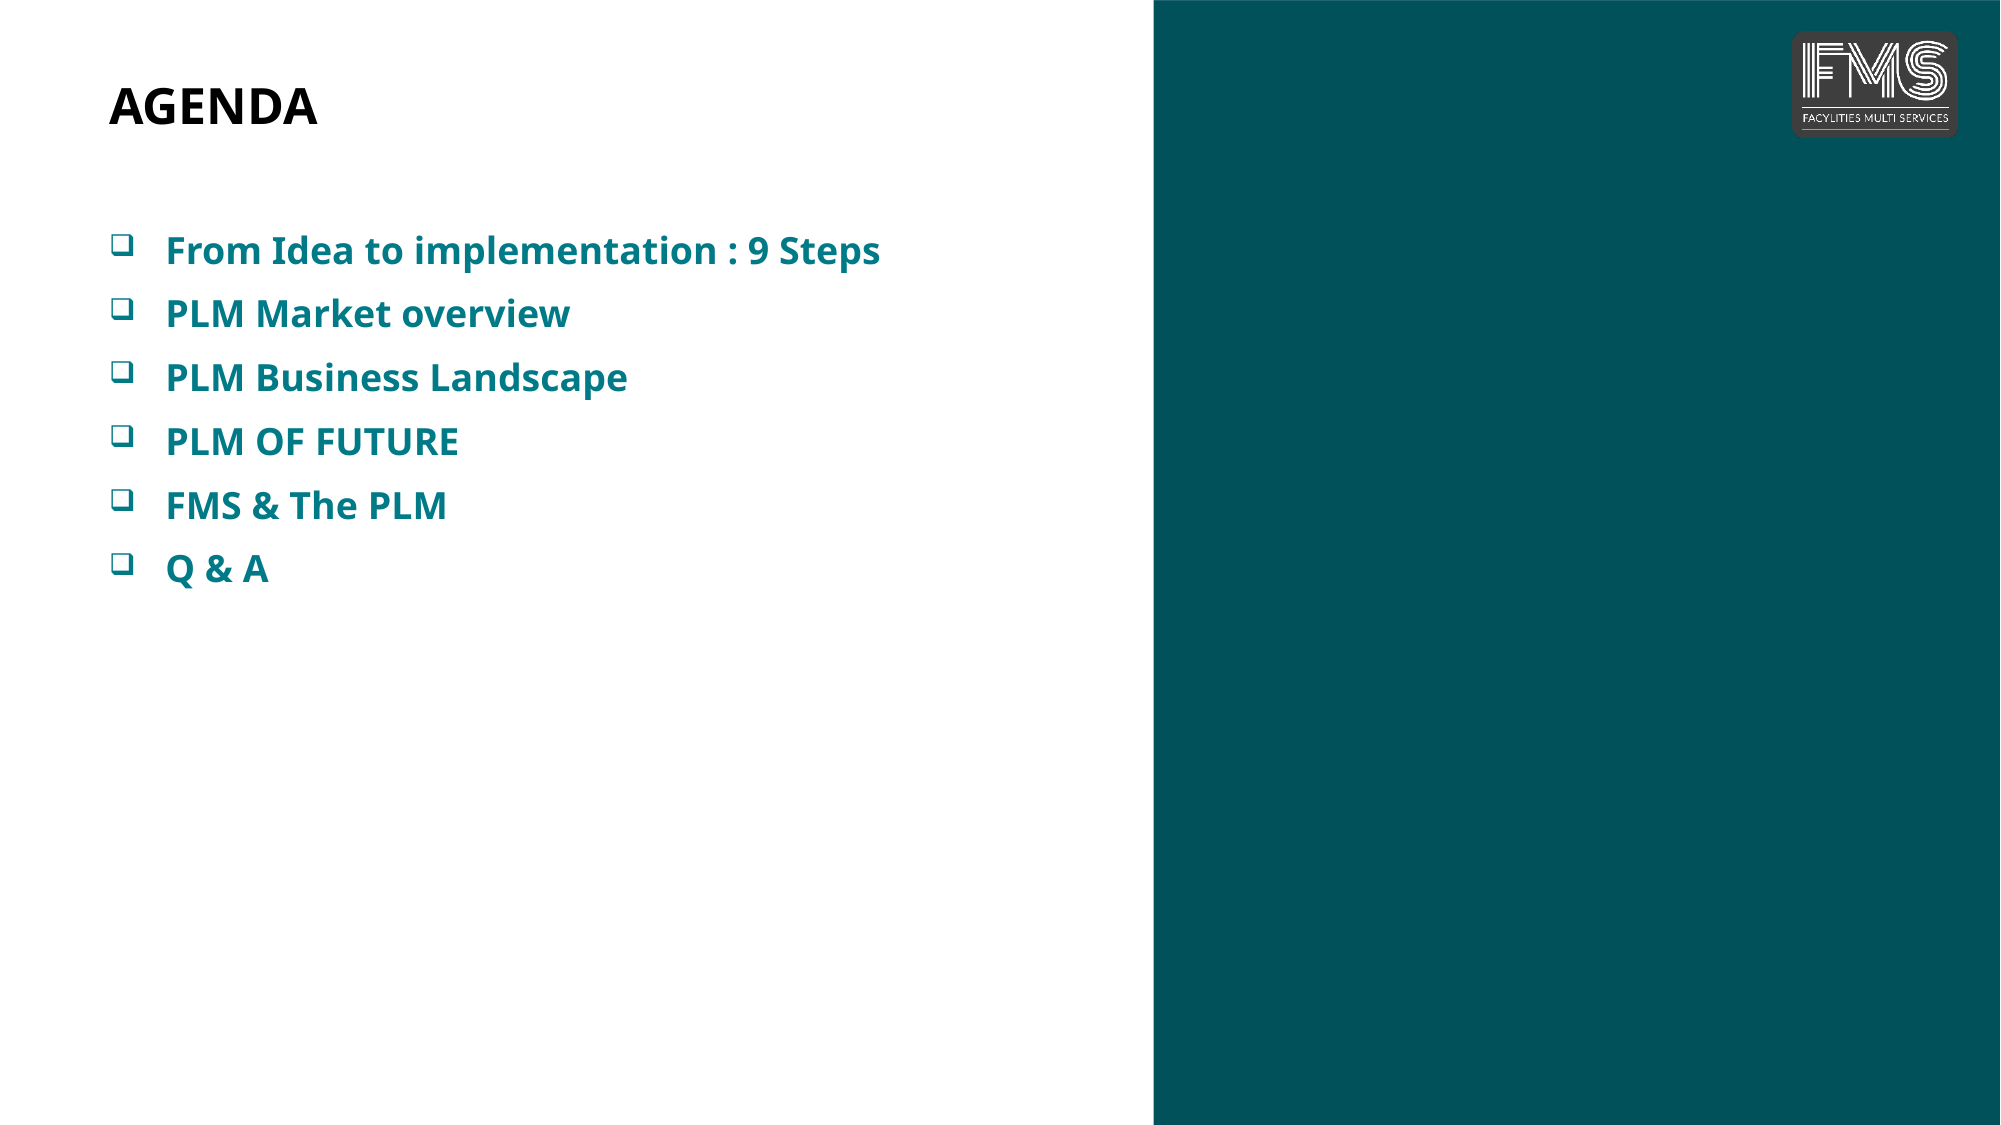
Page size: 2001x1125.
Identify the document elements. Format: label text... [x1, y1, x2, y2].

title AGENDA [94, 67, 1130, 185]
list From Idea to implementation : 9 Steps PLM Market overview PLM Business Landscape PLM OF FUTURE FMS & The PLM Q & A [94, 219, 1130, 1020]
picture [1792, 31, 1958, 138]
